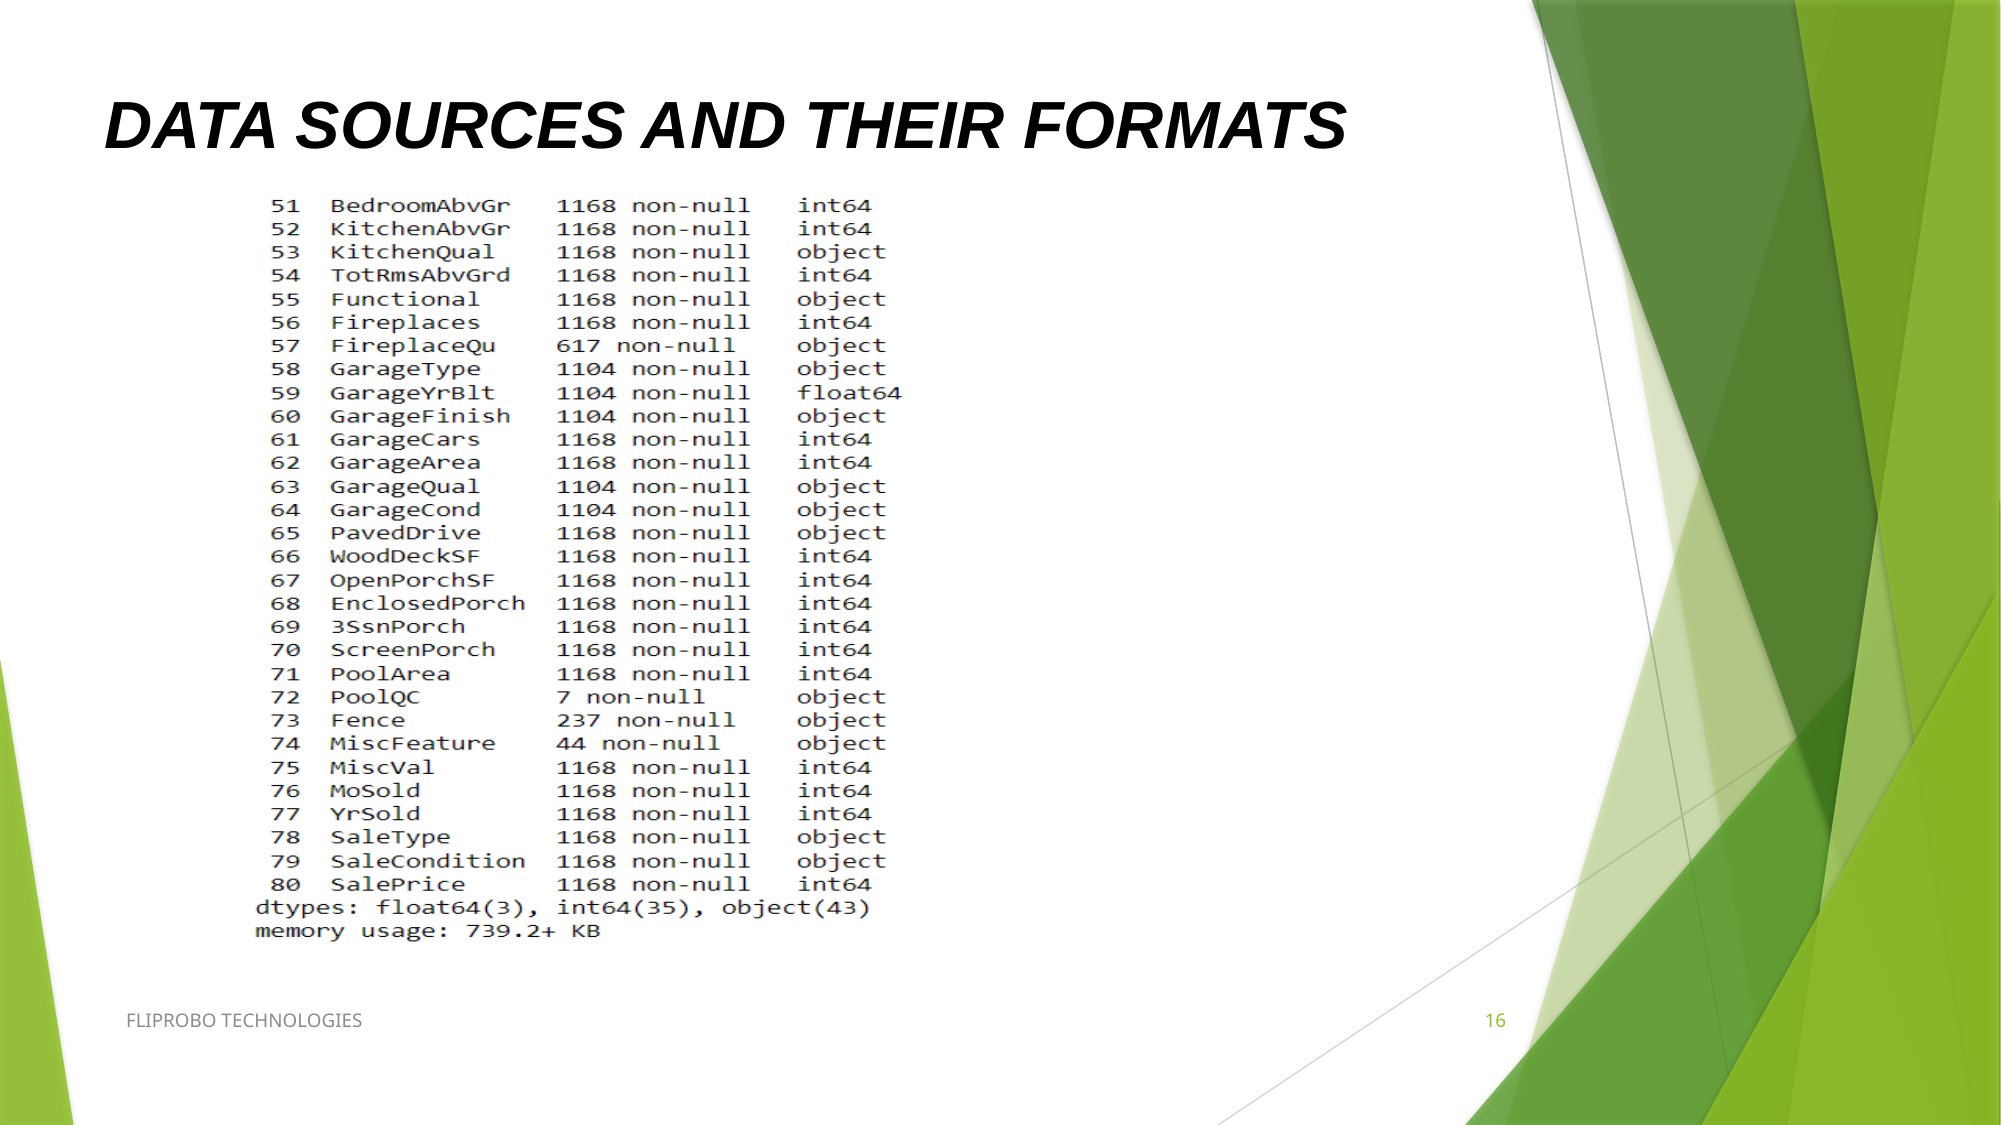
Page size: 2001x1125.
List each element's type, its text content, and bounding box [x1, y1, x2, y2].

text_box DATA SOURCES AND THEIR FORMATS [89, 74, 1673, 170]
picture [202, 189, 1053, 958]
footer FLIPROBO TECHNOLOGIES [111, 991, 1145, 1051]
slide_number 16 [1409, 991, 1522, 1051]
